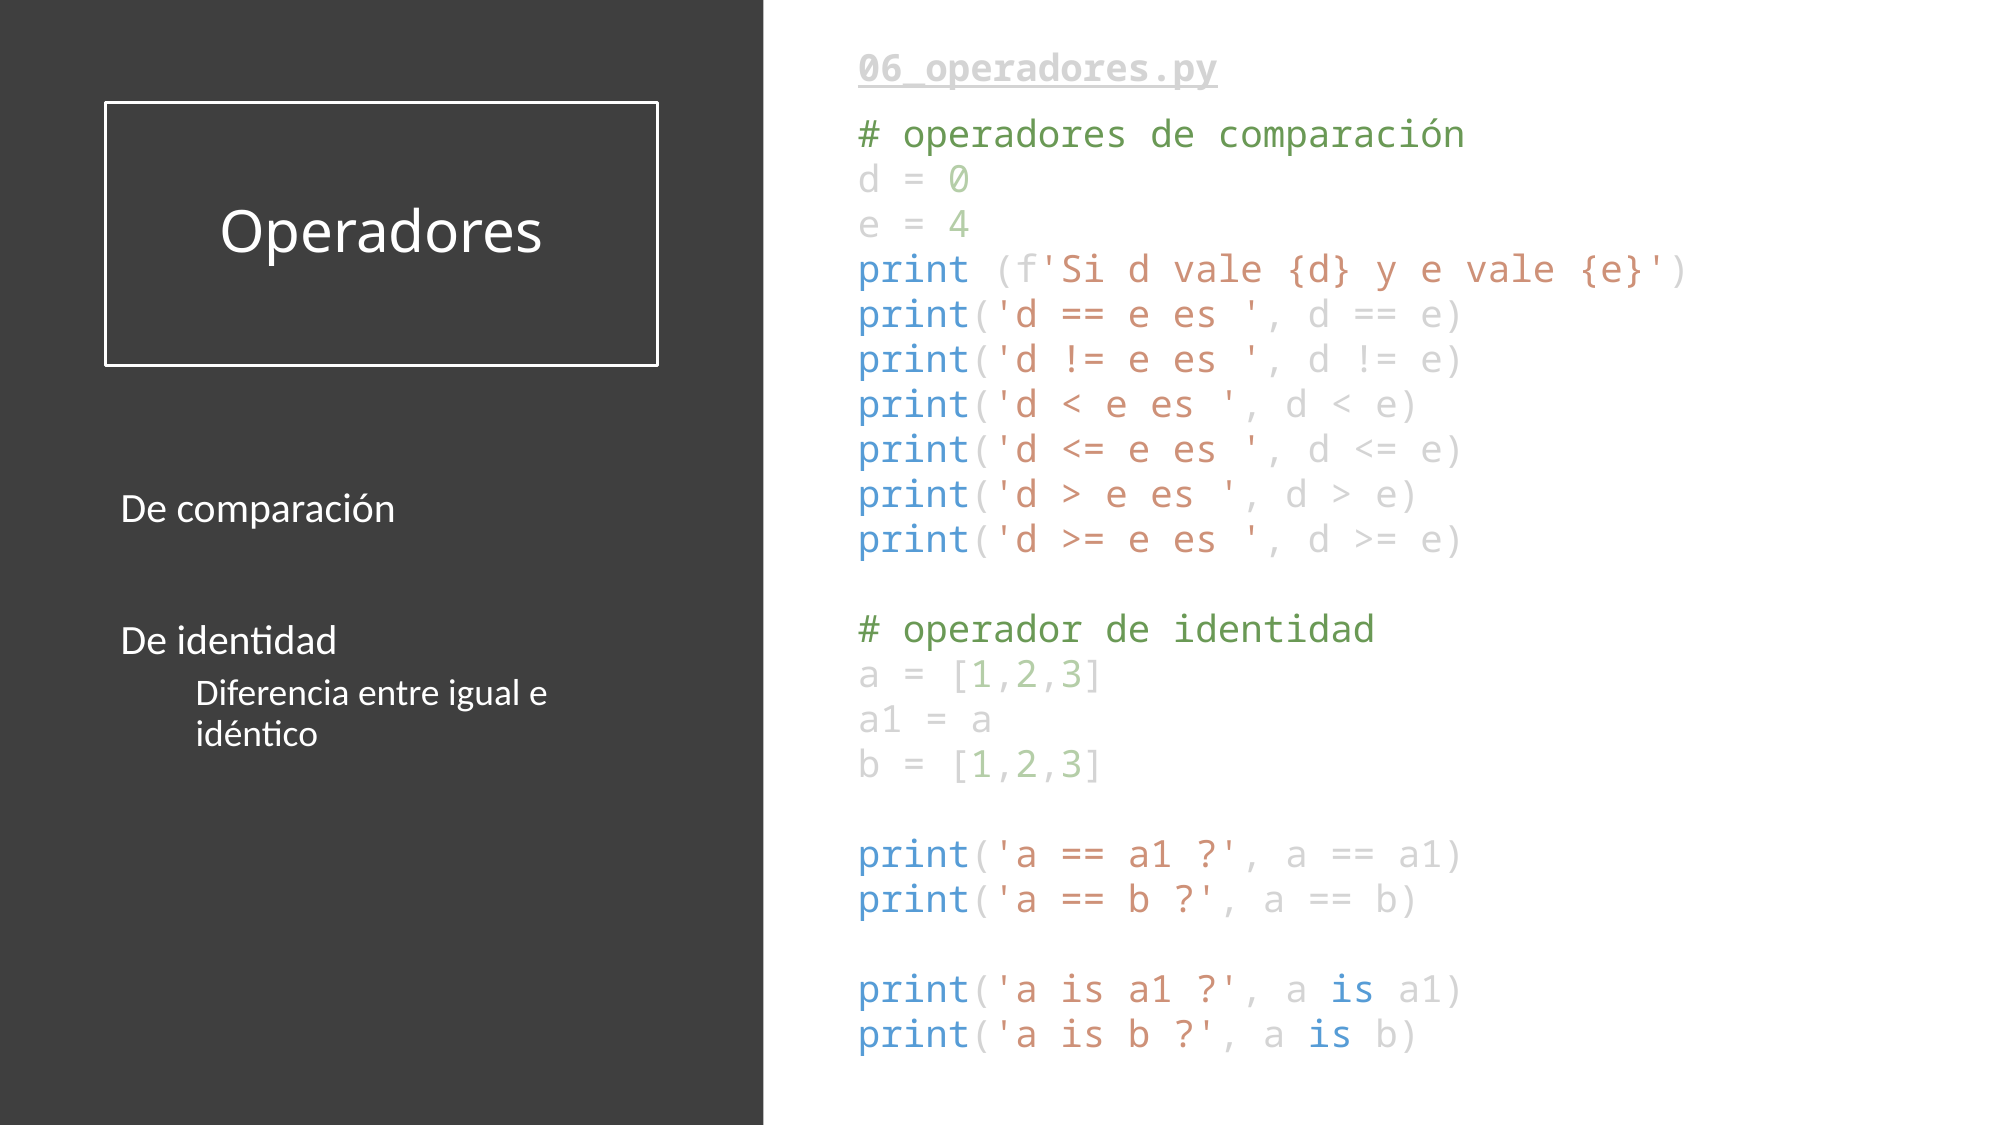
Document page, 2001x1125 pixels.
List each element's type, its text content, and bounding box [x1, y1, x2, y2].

list De comparación De identidad Diferencia entre igual e idéntico [105, 478, 681, 936]
title Operadores [105, 102, 658, 366]
text_box # operadores de comparación d = 0 e = 4 print (f'Si d vale {d} y e vale {e}') print('d == e es ', d == e) print('d != e es ', d != e) print('d < e es ', d < e) print('d <= e es ', d <= e) print('d > e es ', d > e) print('d >= e es ', d >= e) # operador de identidad a = [1,2,3] a1 = a b = [1,2,3] print('a == a1 ?', a == a1) print('a == b ?', a == b) print('a is a1 ?', a is a1) print('a is b ?', a is b) [843, 102, 1844, 1062]
text_box [0, 0, 764, 1125]
text_box 06_operadores.py [843, 36, 1909, 142]
